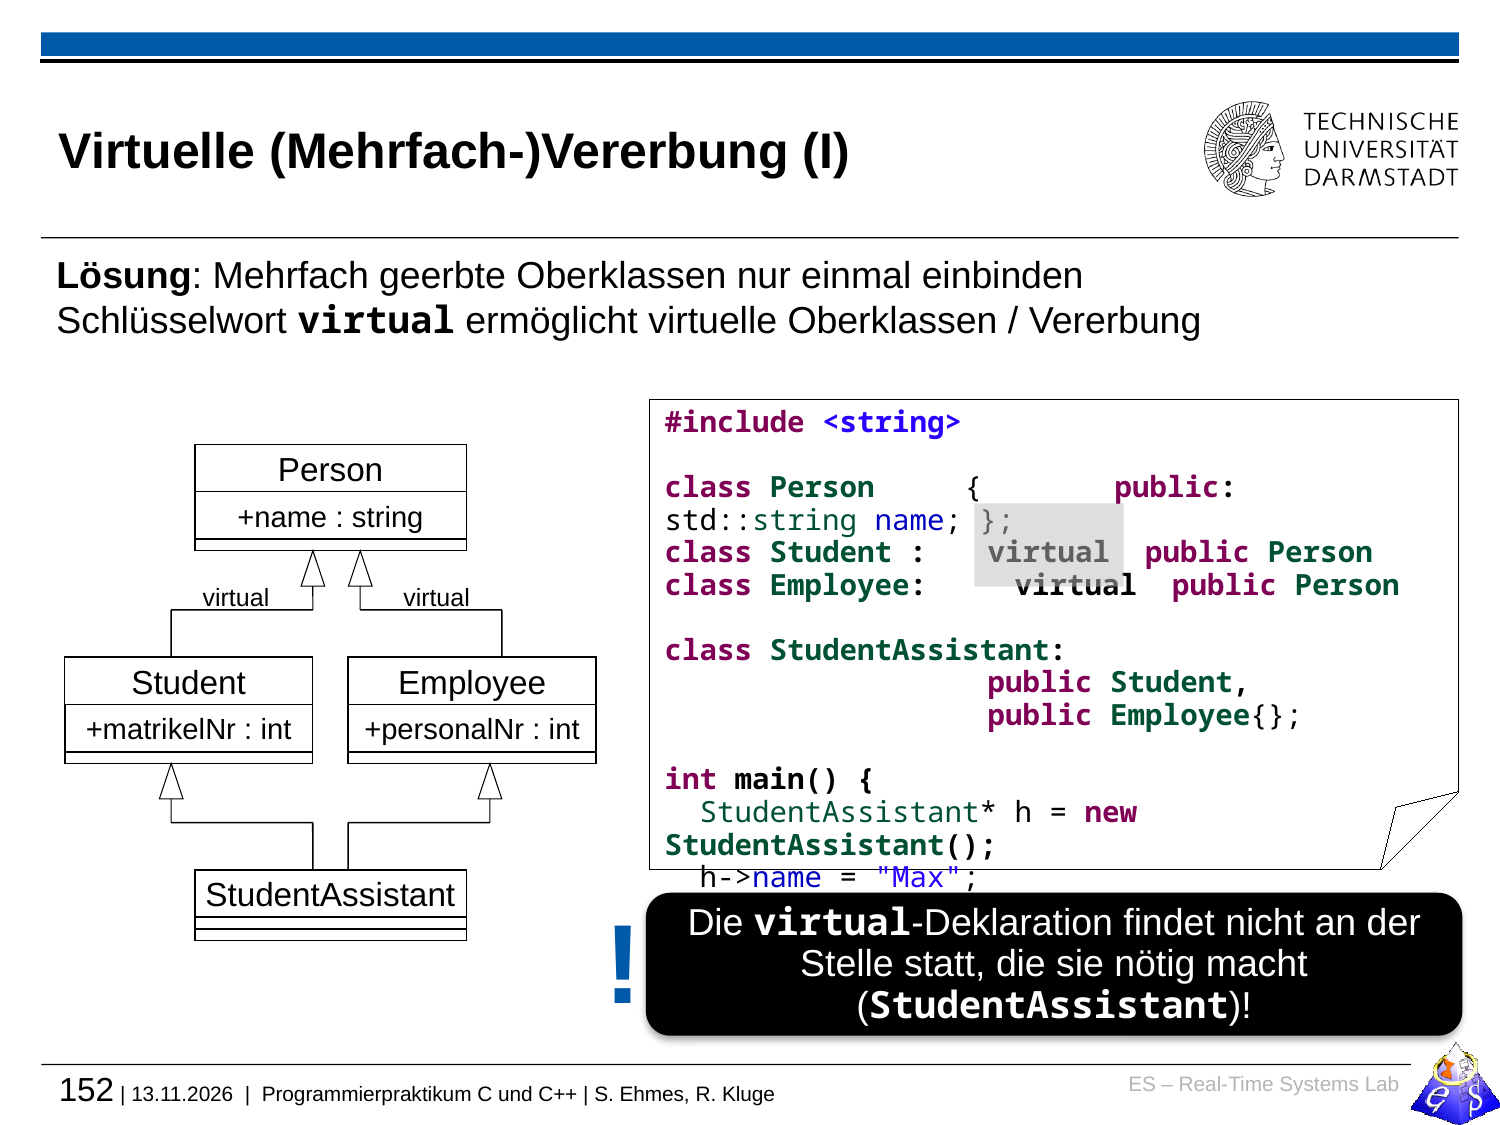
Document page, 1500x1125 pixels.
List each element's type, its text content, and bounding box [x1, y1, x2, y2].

text_box #include <string> class Person { public: std::string name; }; class Student : virtual public Person class Employee: virtual public Person class StudentAssistant: public Student, public Employee{}; int main() { StudentAssistant* h = new StudentAssistant(); h->name = "Max"; } [649, 399, 1459, 870]
picture [1411, 1041, 1500, 1125]
text_box ! [589, 895, 657, 1036]
picture [1187, 84, 1483, 214]
text_box [974, 503, 1124, 587]
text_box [64, 444, 597, 941]
list Lösung: Mehrfach geerbte Oberklassen nur einmal einbinden Schlüsselwort virtual ermöglicht virtuelle Oberklassen / Vererbung [41, 243, 1459, 386]
text_box Die virtual-Deklaration findet nicht an der Stelle statt, die sie nötig macht (StudentAssistant)! [657, 892, 1463, 1036]
title Virtuelle (Mehrfach-)Vererbung (I) [58, 80, 1187, 218]
